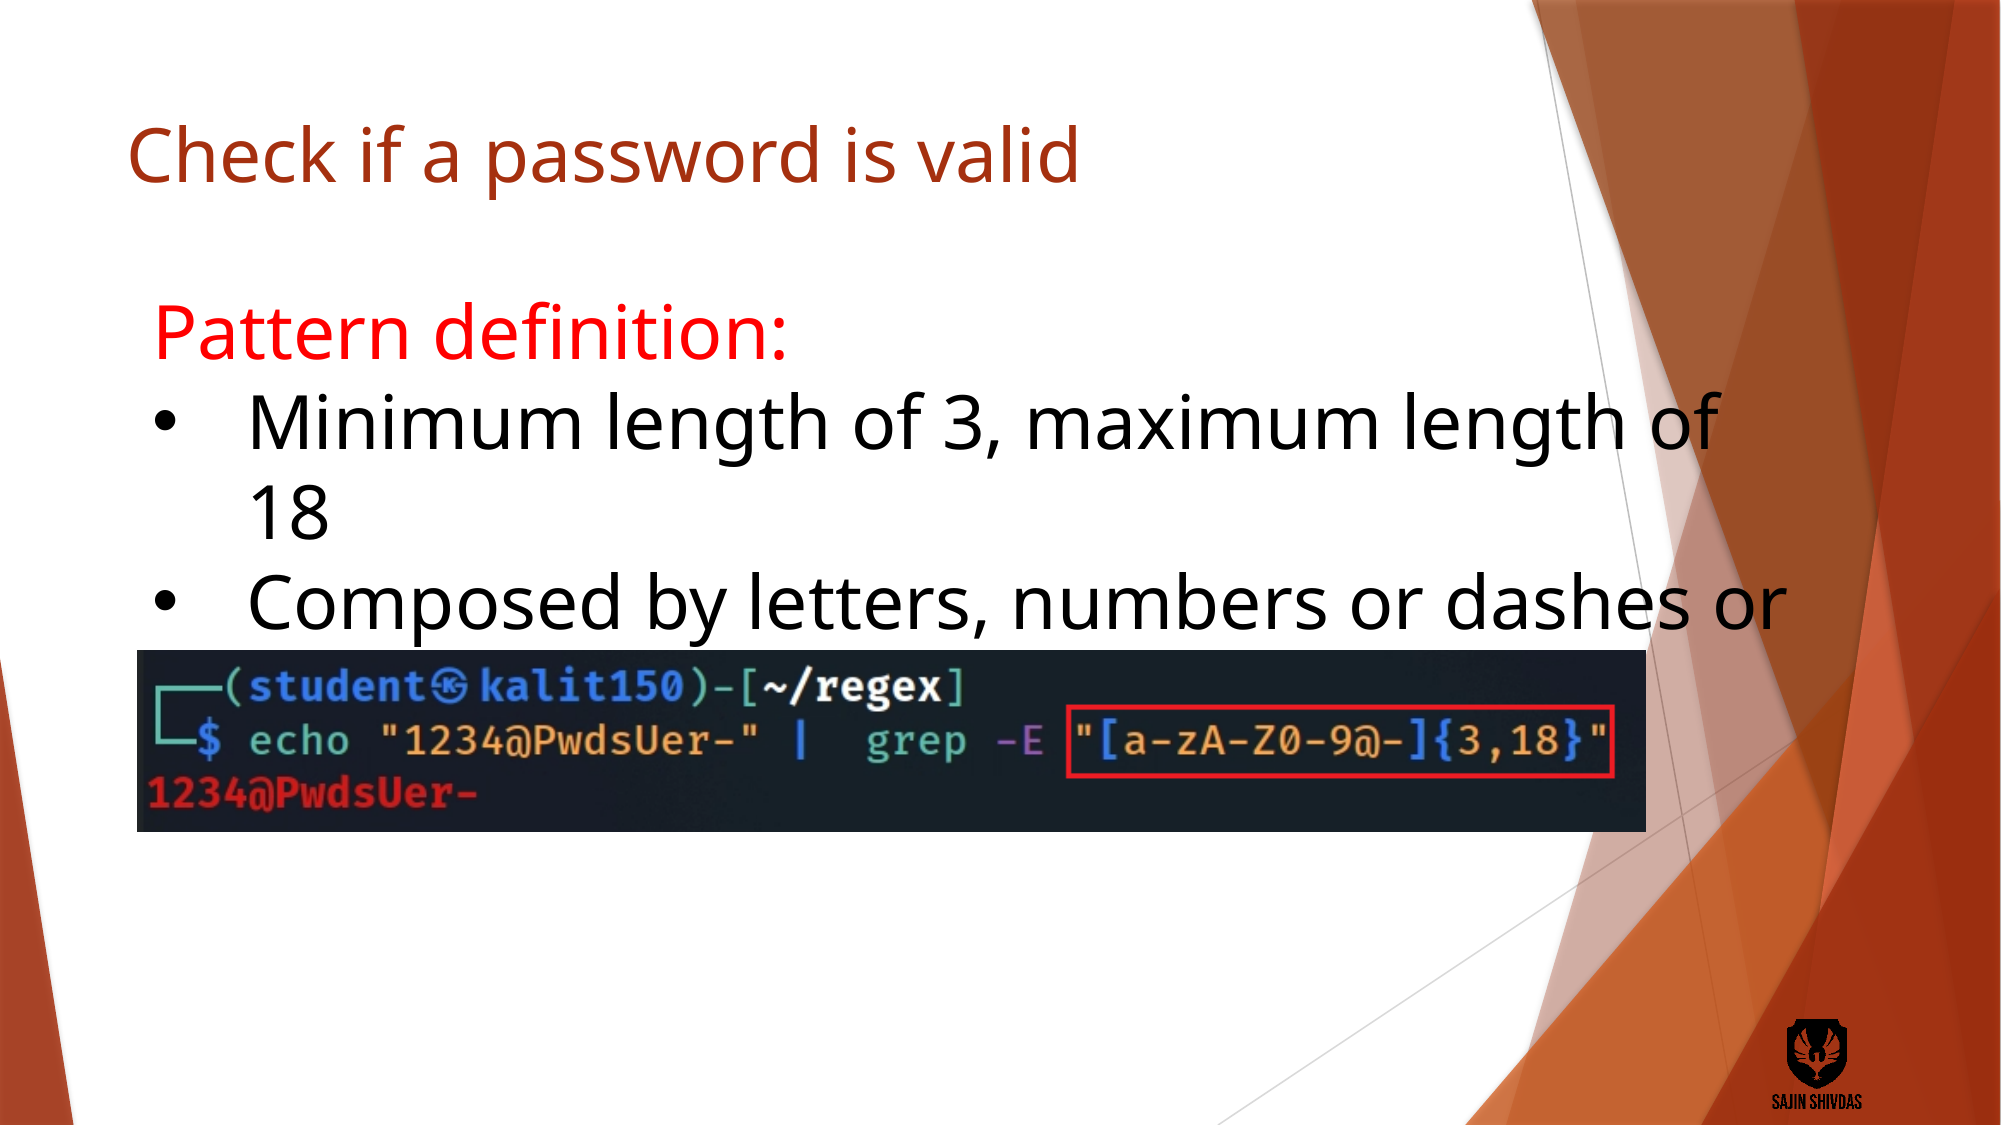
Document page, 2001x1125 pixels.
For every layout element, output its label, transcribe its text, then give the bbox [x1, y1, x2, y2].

title Check if a password is valid [111, 99, 1522, 317]
picture [136, 649, 1646, 833]
text_box Pattern definition: Minimum length of 3, maximum length of 18 Composed by letters, numbers or dashes or @ [137, 277, 1818, 742]
picture [1762, 1009, 1874, 1121]
